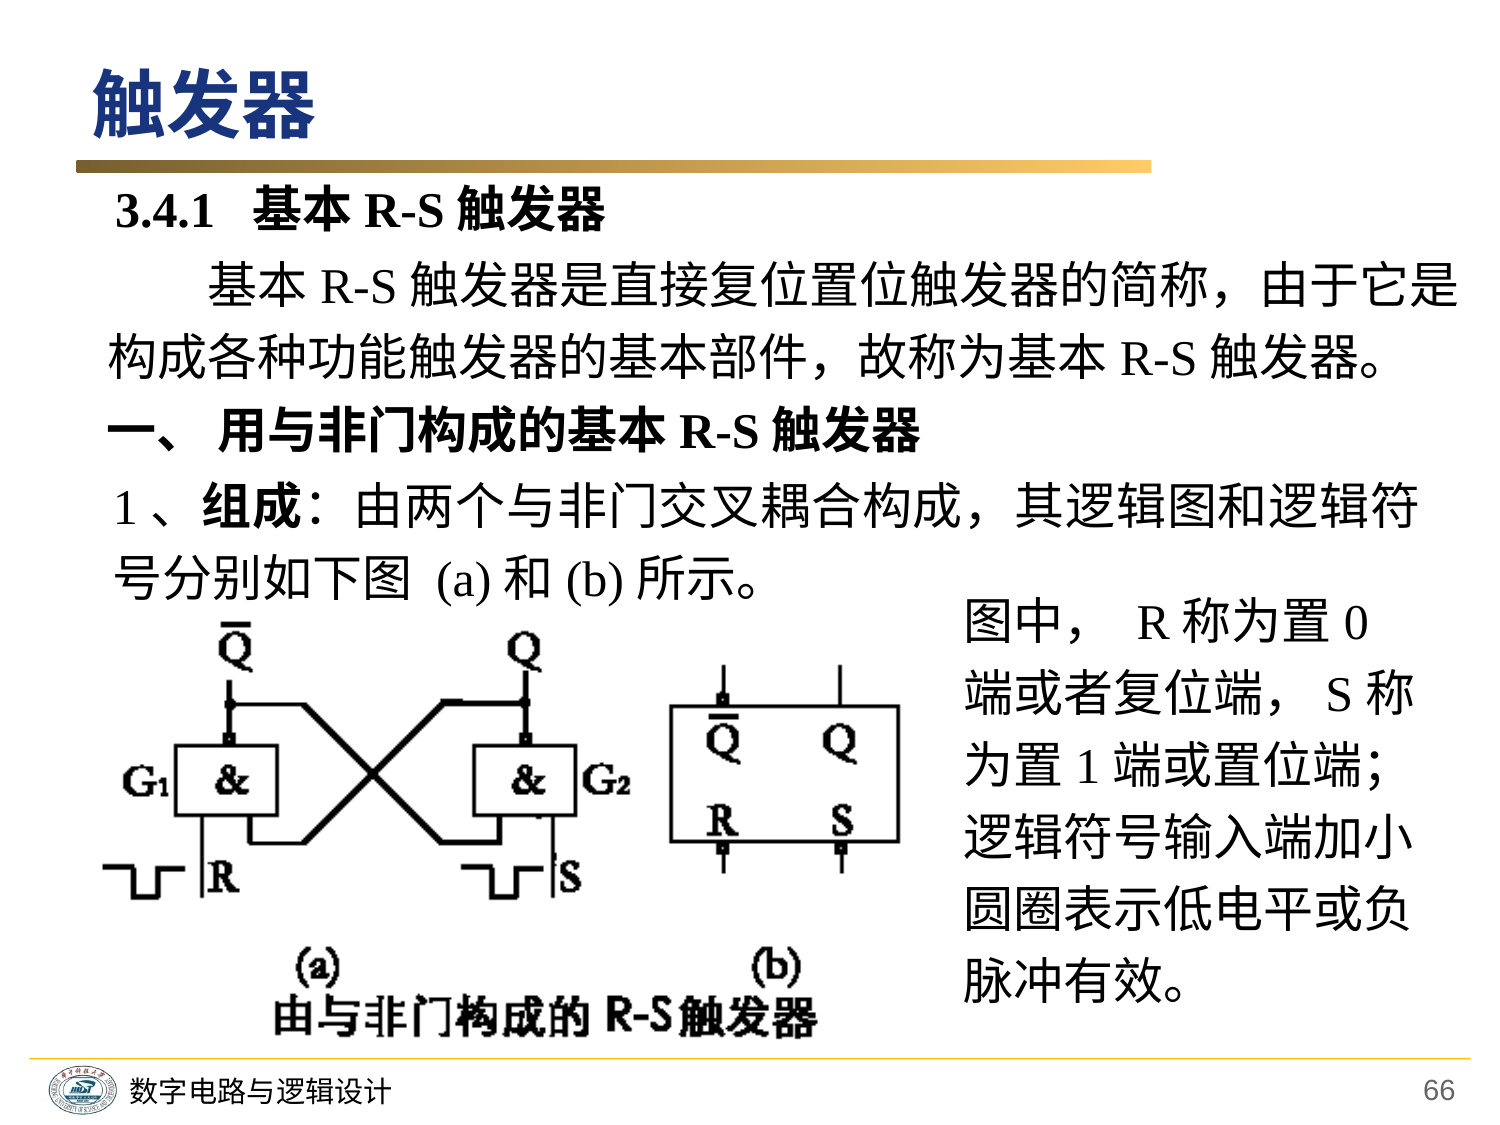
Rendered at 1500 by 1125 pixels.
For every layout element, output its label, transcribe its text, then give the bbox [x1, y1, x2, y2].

picture [88, 609, 908, 1043]
text_box 3.4.1 基本R-S触发器 [100, 170, 682, 233]
text_box 数字电路与逻辑设计 [114, 1065, 429, 1116]
text_box 66 [1120, 1063, 1471, 1125]
picture [46, 1063, 119, 1116]
text_box 触发器 [76, 45, 1424, 161]
text_box 图中， R称为置0端或者复位端，S称为置1端或置位端； 逻辑符号输入端加小圆圈表示低电平或负脉冲有效。 [948, 569, 1444, 1017]
text_box 1、组成：由两个与非门交叉耦合构成，其逻辑图和逻辑符号分别如下图 (a)和(b)所示。 [97, 455, 1436, 615]
text_box 基本R-S触发器是直接复位置位触发器的简称，由于它是构成各种功能触发器的基本部件，故称为基本R-S触发器。 [92, 233, 1481, 393]
text_box 一、 用与非门构成的基本R-S触发器 [90, 391, 937, 467]
